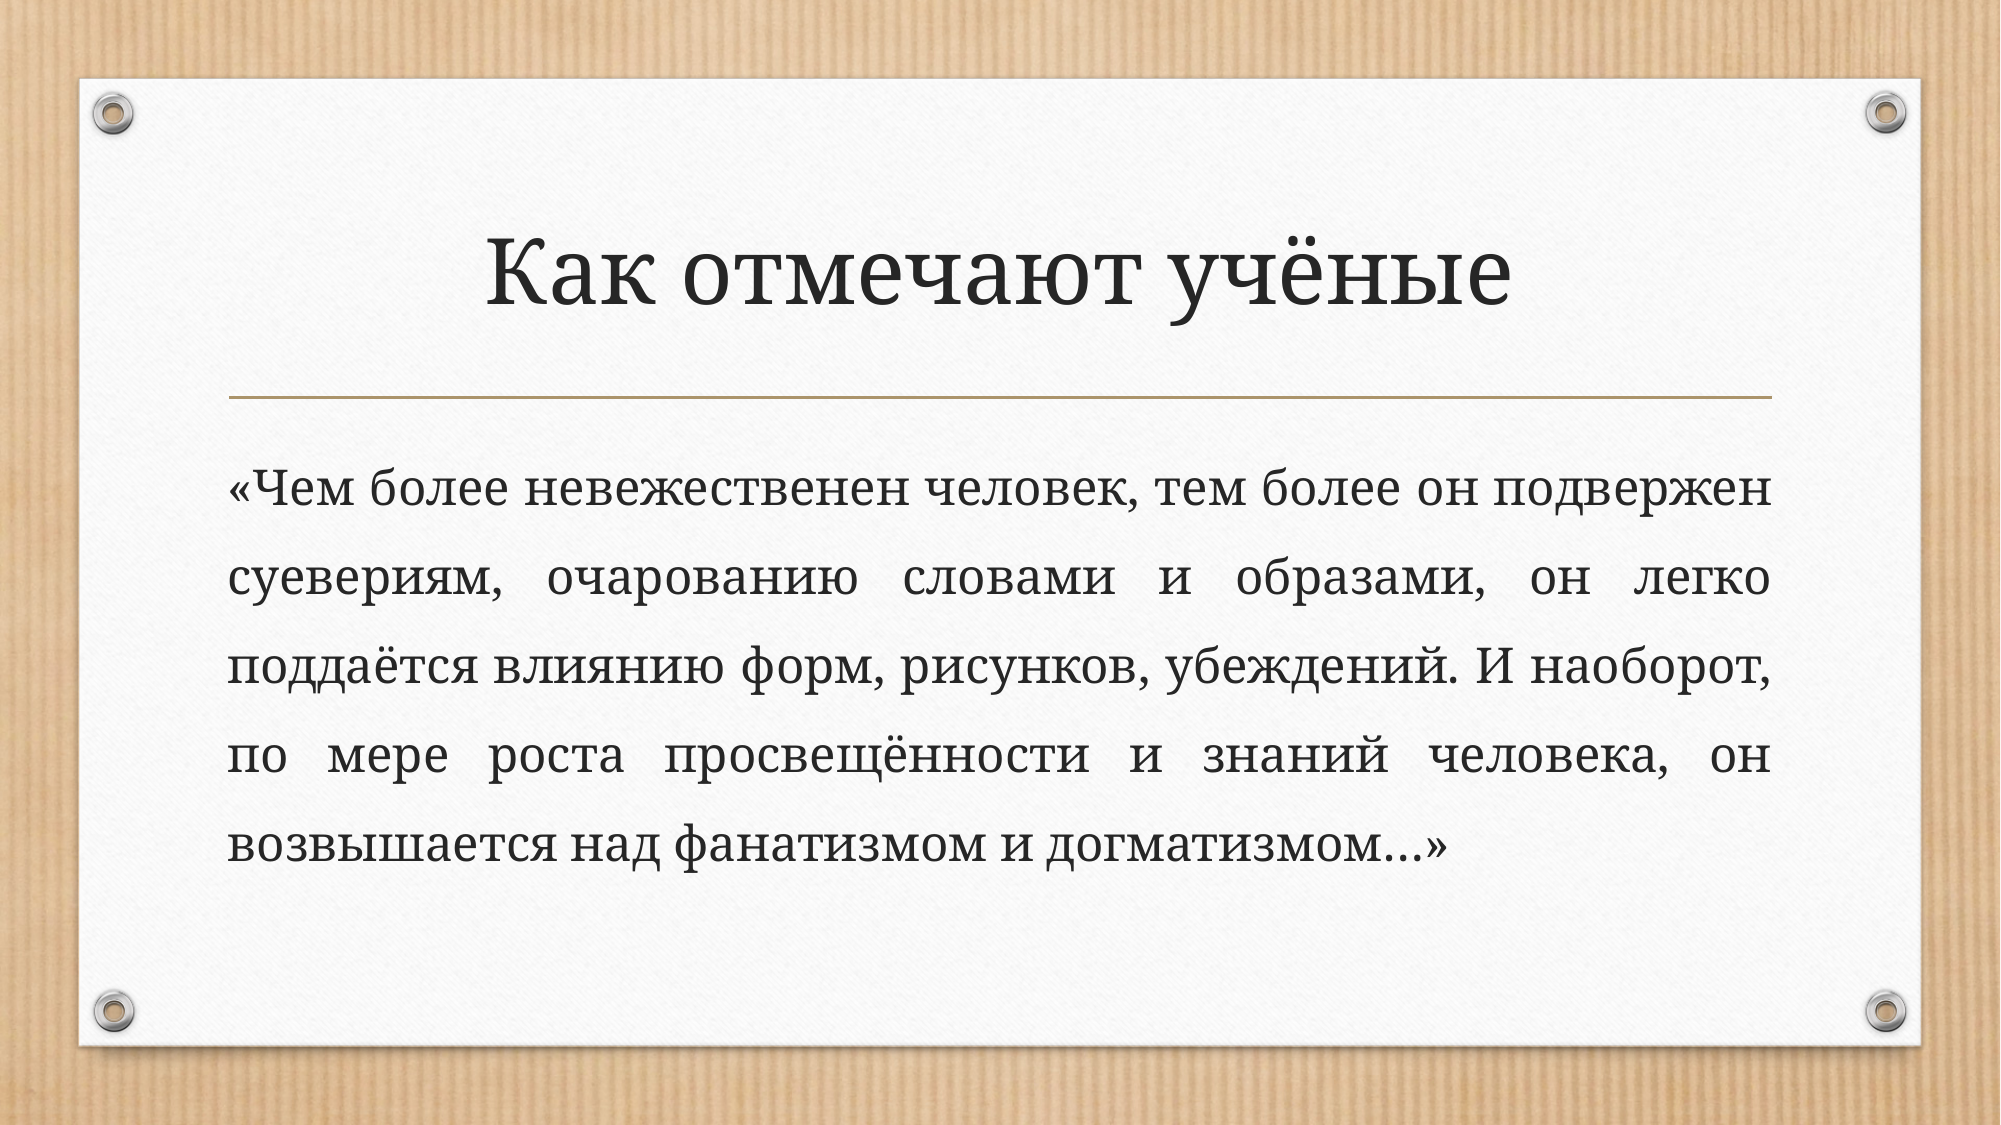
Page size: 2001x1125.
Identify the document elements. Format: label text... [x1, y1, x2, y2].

title Как отмечают учёные [212, 161, 1788, 375]
list «Чем более невежественен человек, тем более он подвержен суевериям, очарованию словами и образами, он легко поддаётся влиянию форм, рисунков, убеждений. И наоборот, по мере роста просвещённости и знаний человека, он возвышается над фанатизмом и догматизмом…» [212, 419, 1788, 964]
picture [0, 0, 2001, 1125]
